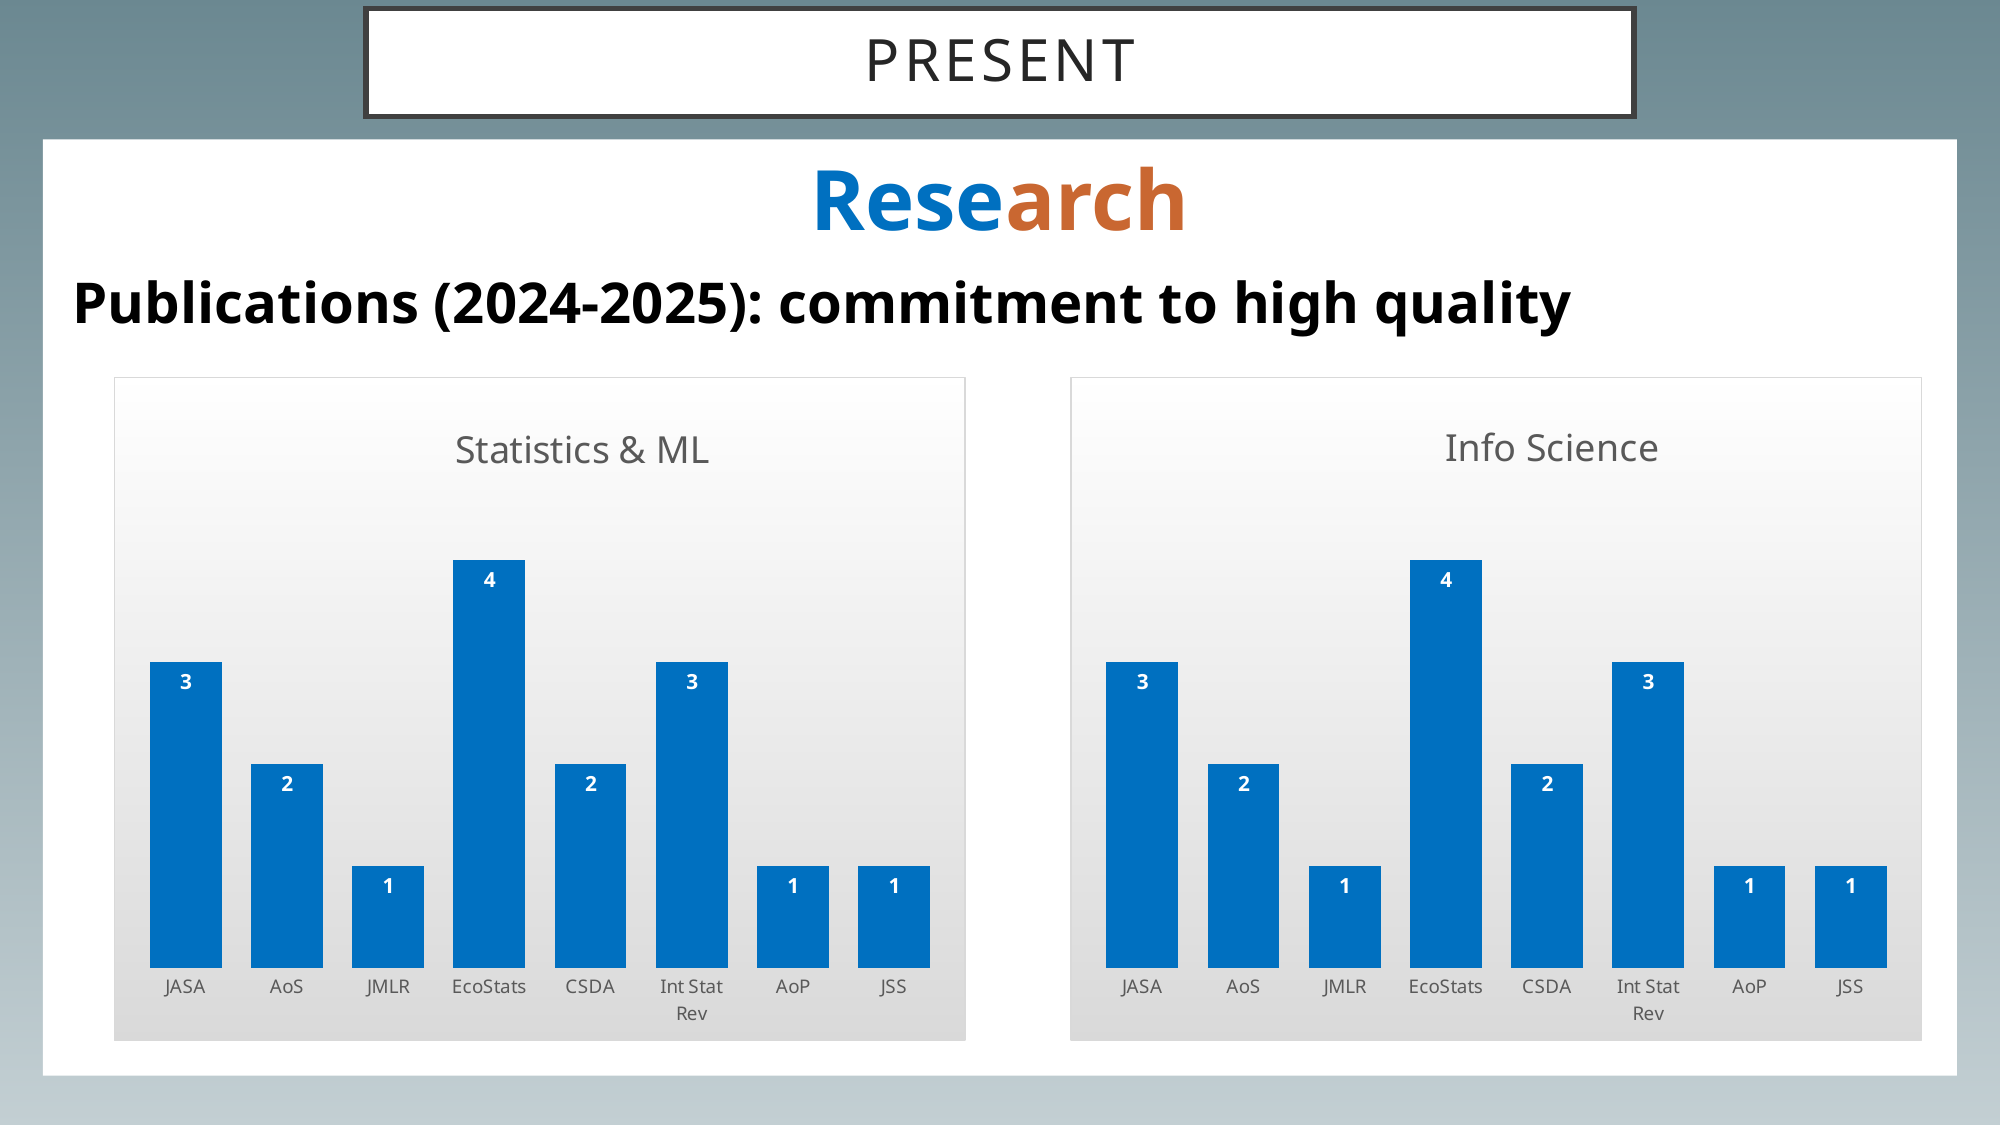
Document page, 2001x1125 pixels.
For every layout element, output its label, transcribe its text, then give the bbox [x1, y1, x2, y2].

list Research Publications (2024-2025): commitment to high quality [42, 138, 1958, 1077]
chart [113, 376, 966, 1041]
text_box Present [366, 8, 1634, 117]
chart [1070, 376, 1923, 1041]
